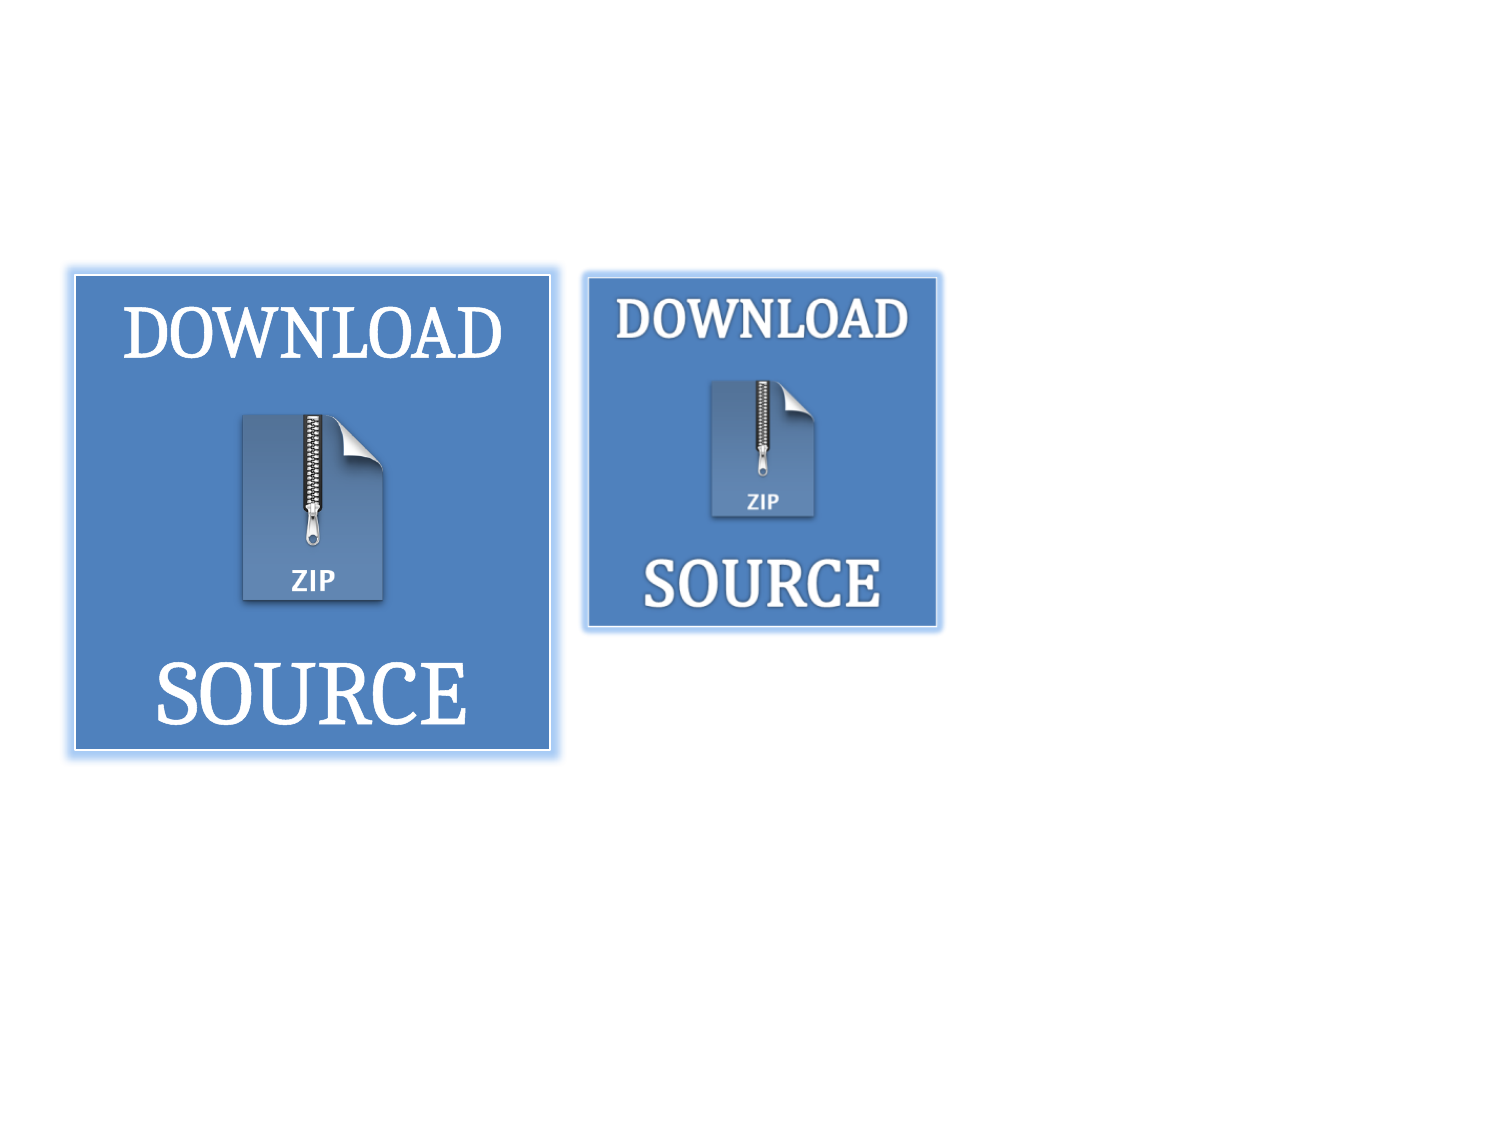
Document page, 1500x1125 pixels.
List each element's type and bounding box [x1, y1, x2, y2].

text_box [74, 274, 551, 752]
picture [574, 262, 951, 668]
